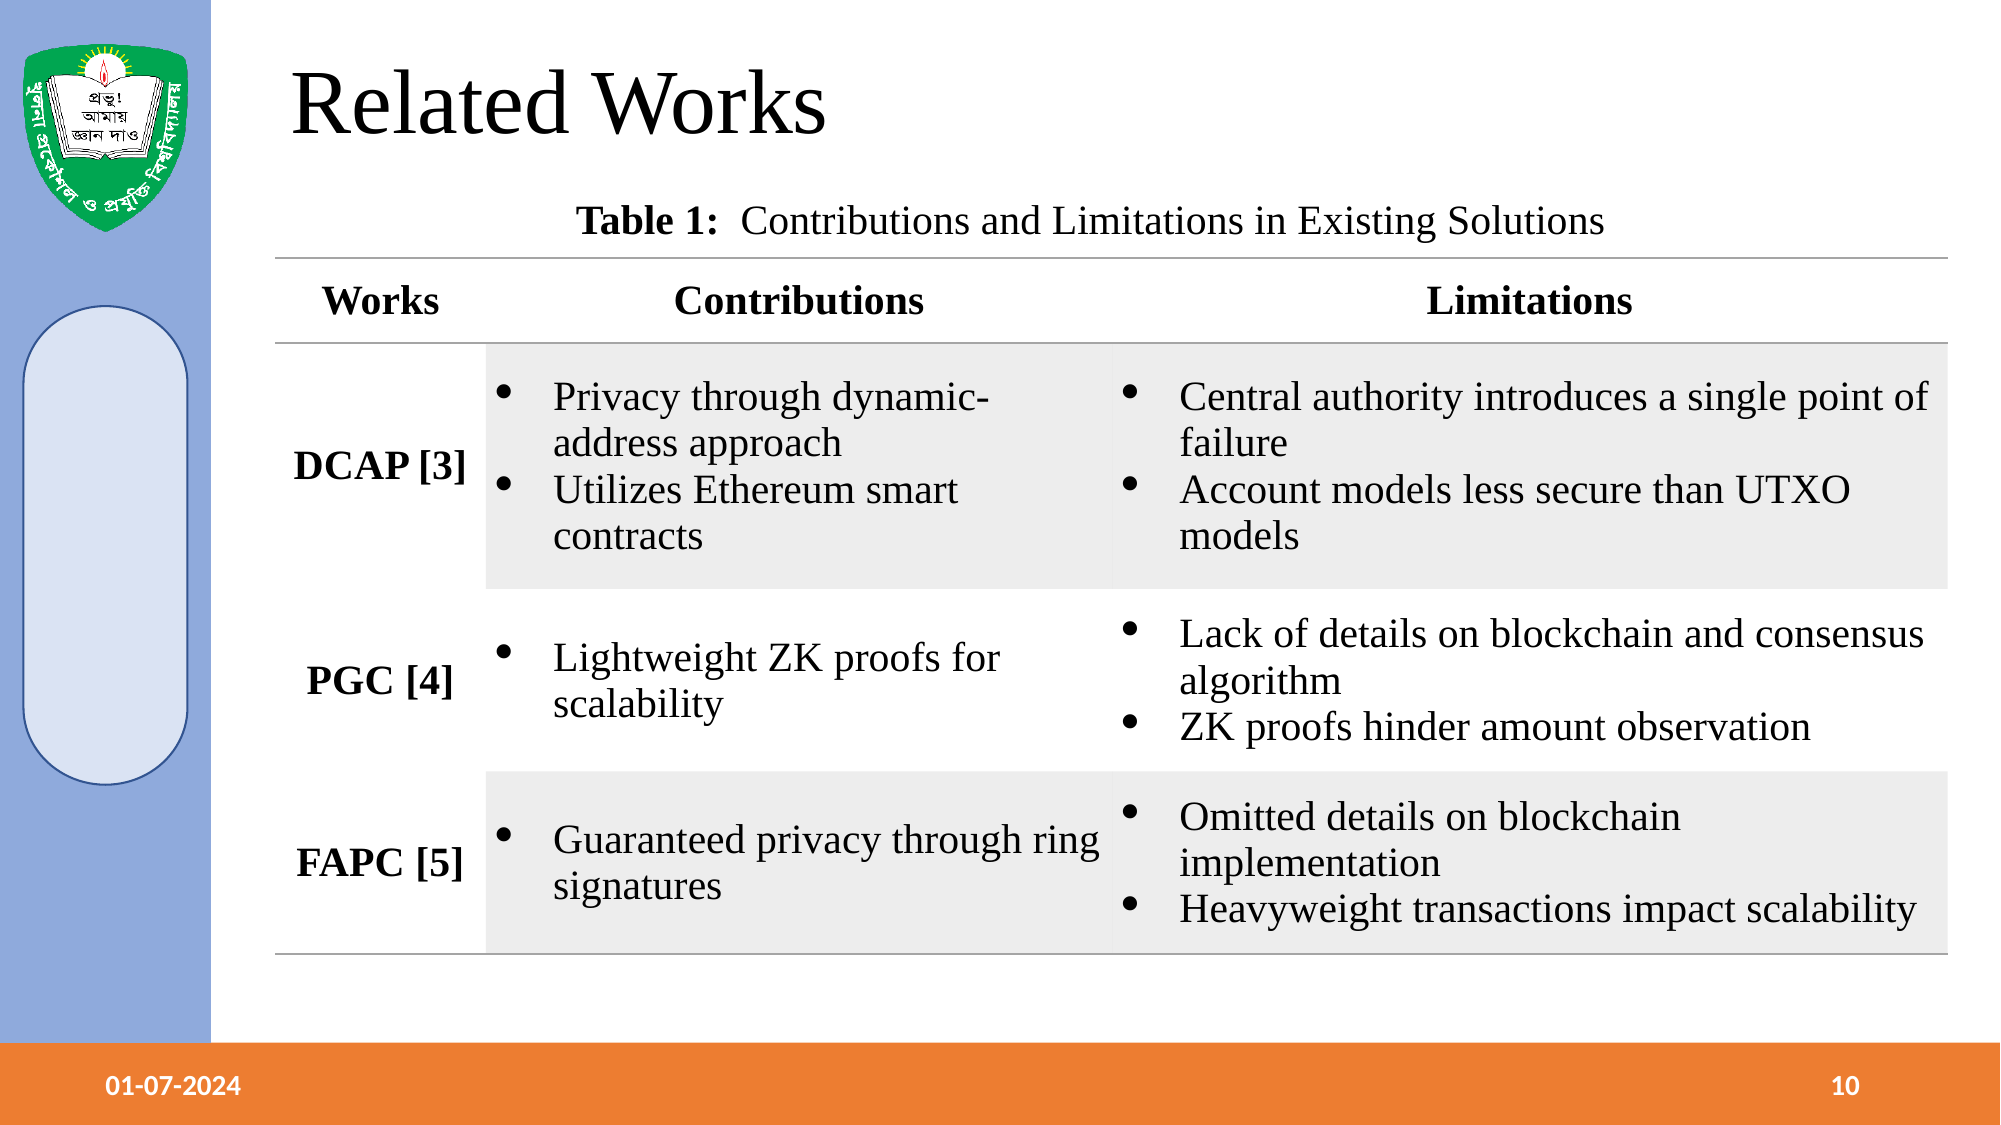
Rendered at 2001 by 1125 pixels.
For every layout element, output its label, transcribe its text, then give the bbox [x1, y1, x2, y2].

table_header Limitations [1112, 259, 1948, 342]
table_cell Omitted details on blockchain implementation Heavyweight transactions impact scalability [1112, 771, 1948, 953]
table_cell Lightweight ZK proofs for scalability [486, 589, 1112, 771]
text_box Table 1: Contributions and Limitations in Existing Solutions [307, 160, 1875, 250]
table_cell Lack of details on blockchain and consensus algorithm ZK proofs hinder amount observation [1112, 589, 1948, 771]
table_cell DCAP [3] [275, 344, 486, 589]
table_cell PGC [4] [275, 589, 486, 771]
table_cell Central authority introduces a single point of failure Account models less secure than UTXO models [1112, 344, 1948, 589]
table_cell Privacy through dynamic-address approach Utilizes Ethereum smart contracts [486, 344, 1112, 589]
title Related Works [275, 6, 1875, 201]
table_header Contributions [486, 259, 1112, 342]
table_cell FAPC [5] [275, 771, 486, 953]
picture [23, 44, 188, 232]
table_header Works [275, 259, 486, 342]
table_cell Guaranteed privacy through ring signatures [486, 771, 1112, 953]
